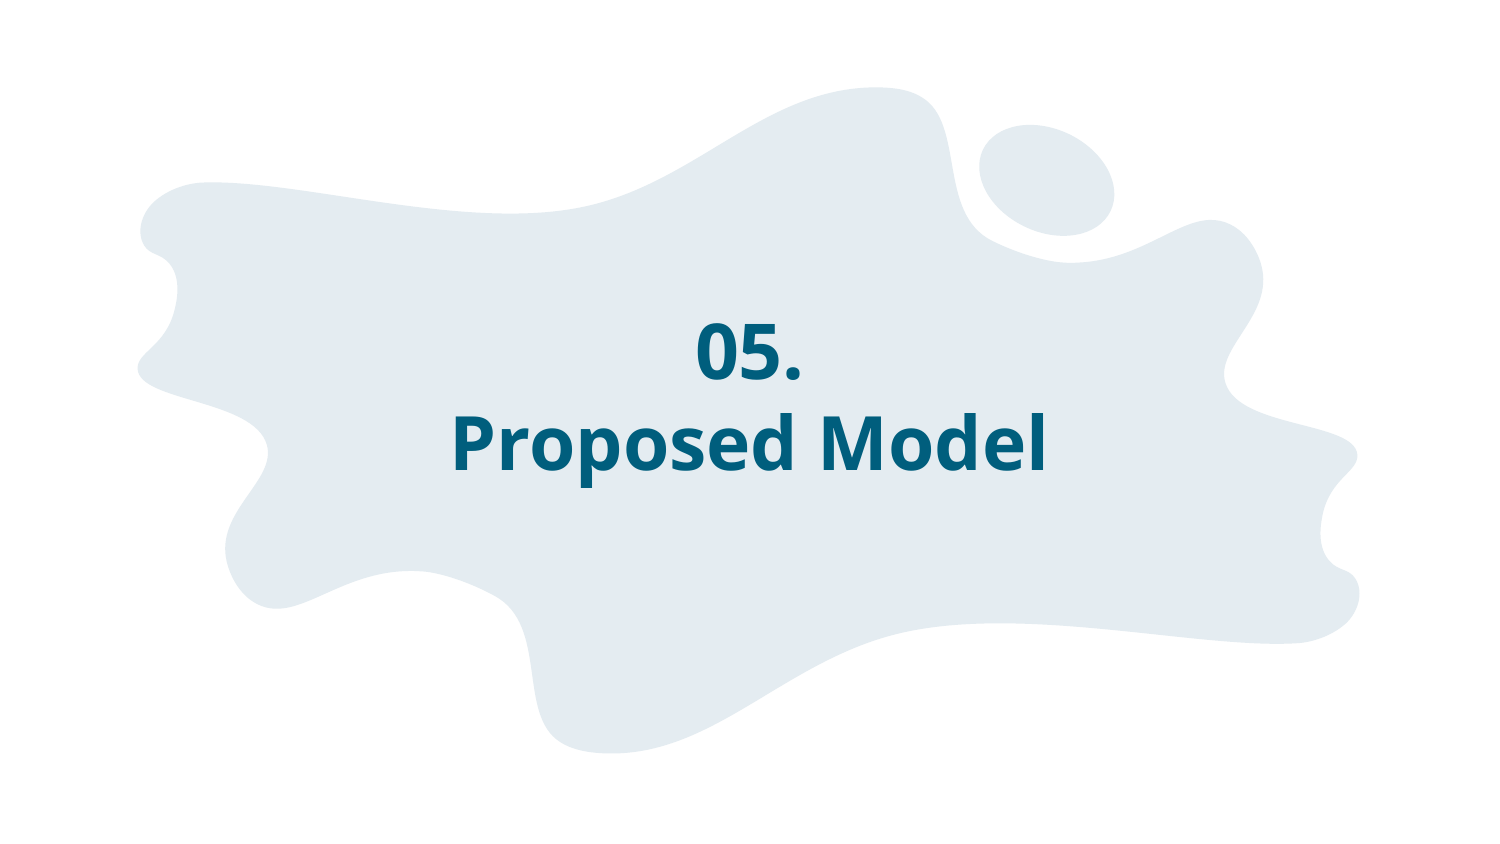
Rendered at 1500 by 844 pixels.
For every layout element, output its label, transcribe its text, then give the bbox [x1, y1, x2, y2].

title Proposed Model [310, 401, 1190, 480]
title 05. [644, 309, 856, 388]
